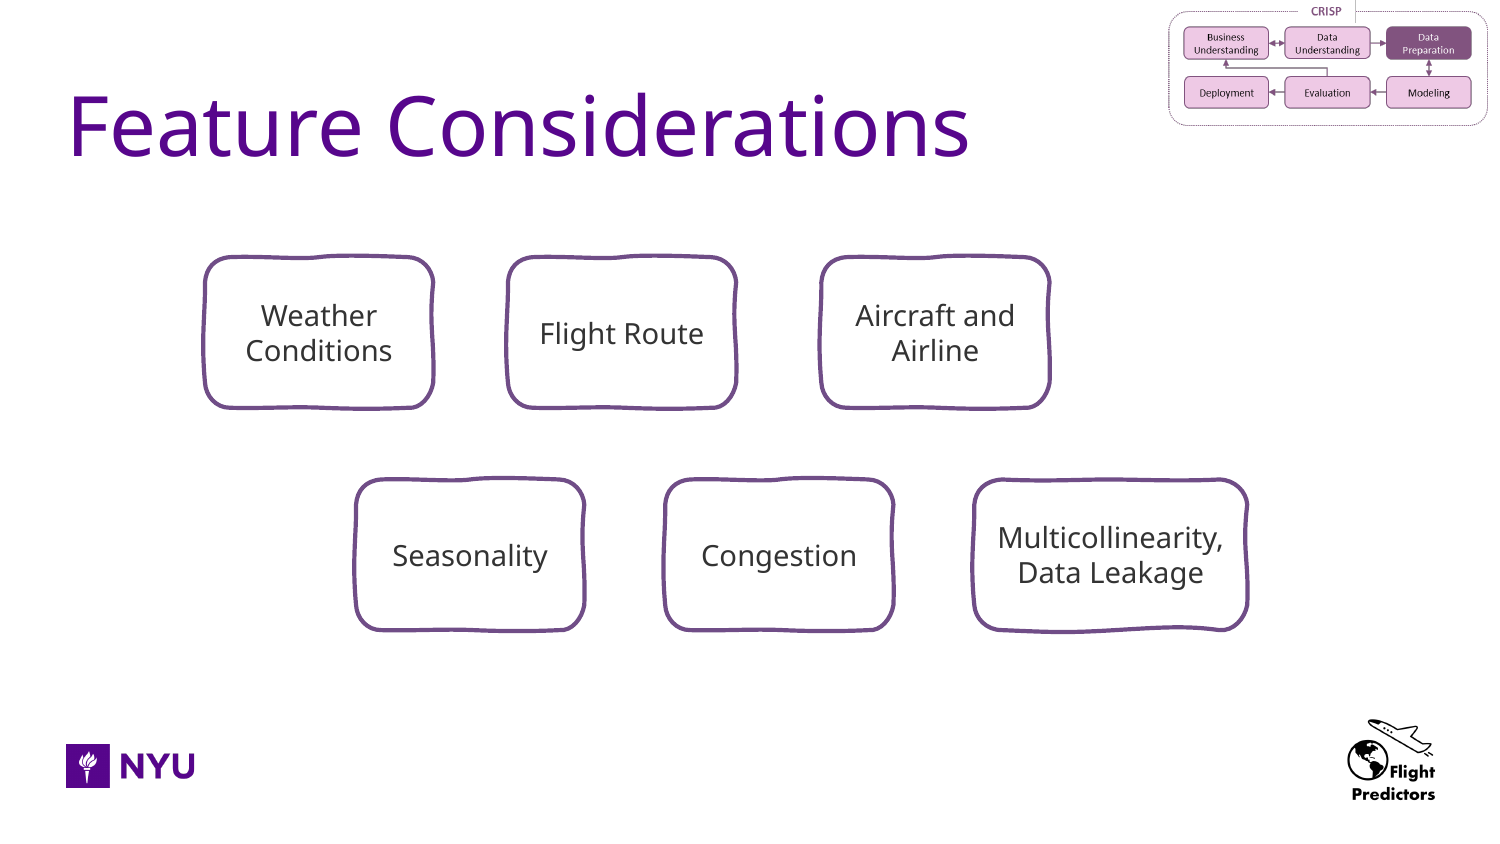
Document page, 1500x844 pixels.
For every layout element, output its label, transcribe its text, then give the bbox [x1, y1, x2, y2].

text_box Weather Conditions [203, 255, 434, 409]
title Feature Considerations [51, 72, 1500, 167]
text_box Flight Route [506, 255, 737, 409]
text_box Congestion [663, 477, 894, 632]
text_box Aircraft and Airline [819, 255, 1050, 409]
picture [66, 744, 195, 788]
text_box Seasonality [354, 477, 585, 632]
picture [1167, 0, 1488, 126]
picture [1329, 716, 1446, 816]
text_box Multicollinearity, Data Leakage [972, 479, 1248, 633]
